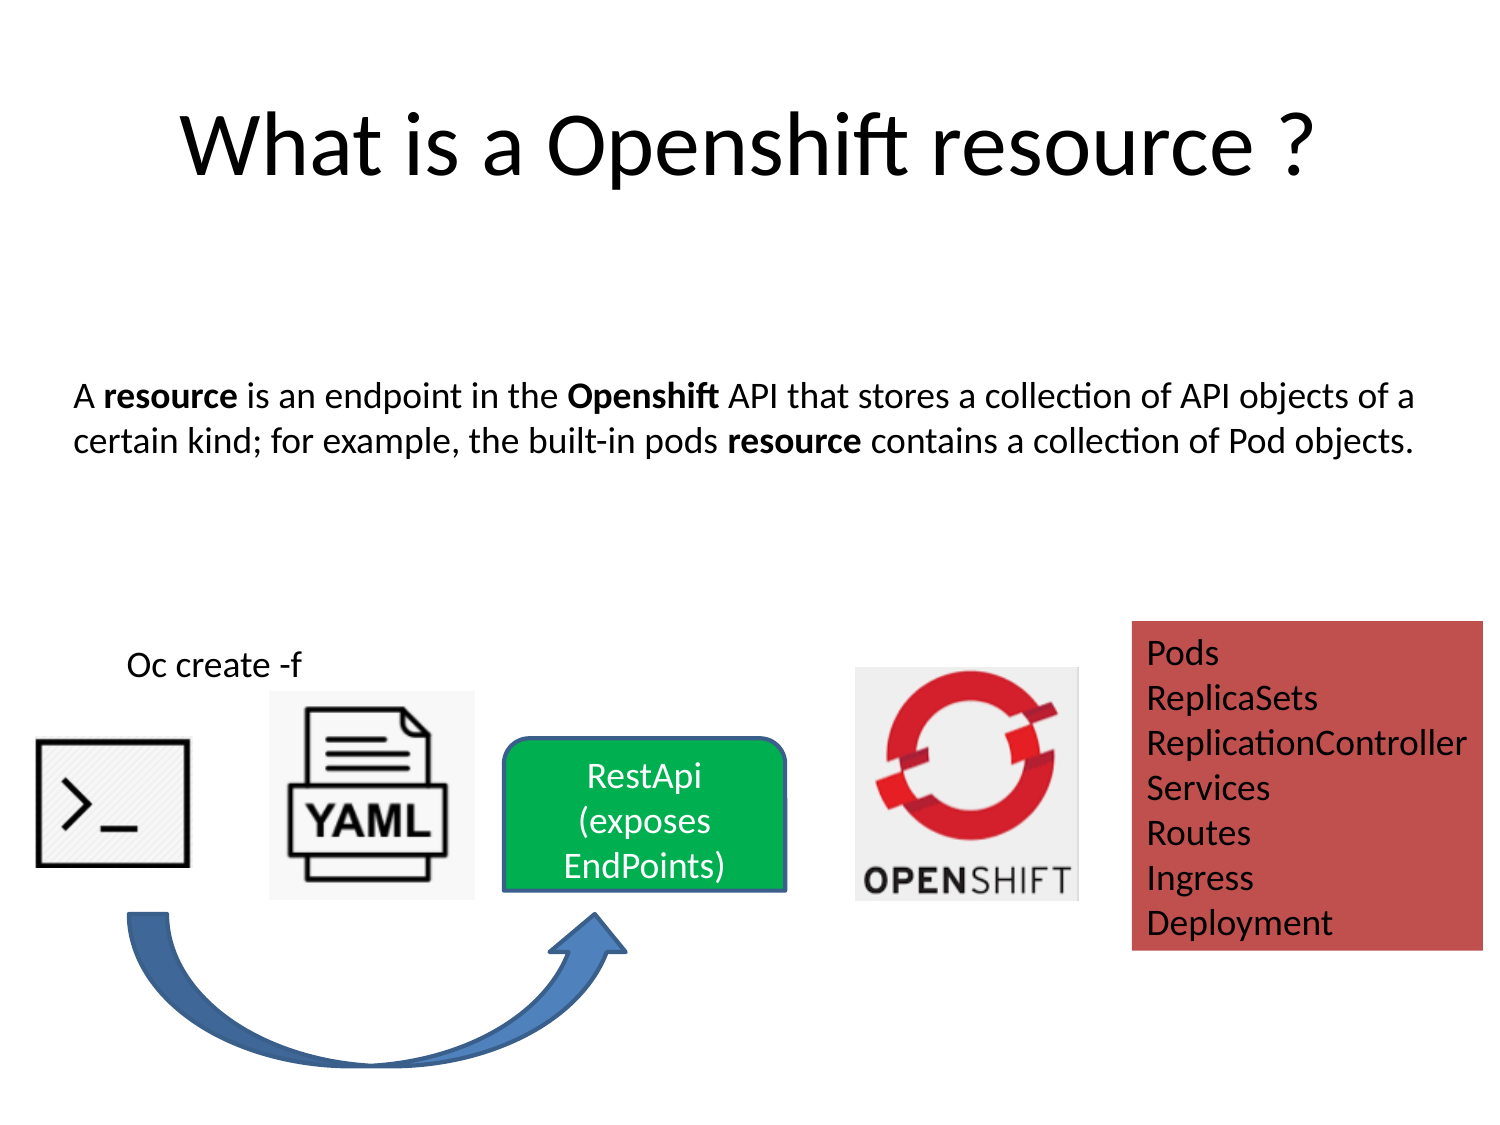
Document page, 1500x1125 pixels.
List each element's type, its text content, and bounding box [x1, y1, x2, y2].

text_box [126, 911, 628, 1069]
text_box RestApi (exposes EndPoints) [501, 736, 788, 893]
text_box Pods ReplicaSets ReplicationController Services Routes Ingress Deployment [1131, 621, 1483, 951]
text_box A resource is an endpoint in the Openshift API that stores a collection of API objects of a certain kind; for example, the built-in pods resource contains a collection of Pod objects. [58, 363, 1453, 468]
picture [34, 736, 193, 868]
text_box Oc create -f [111, 632, 318, 693]
title What is a Openshift resource ? [75, 45, 1425, 233]
picture [269, 691, 475, 900]
picture [855, 667, 1080, 901]
